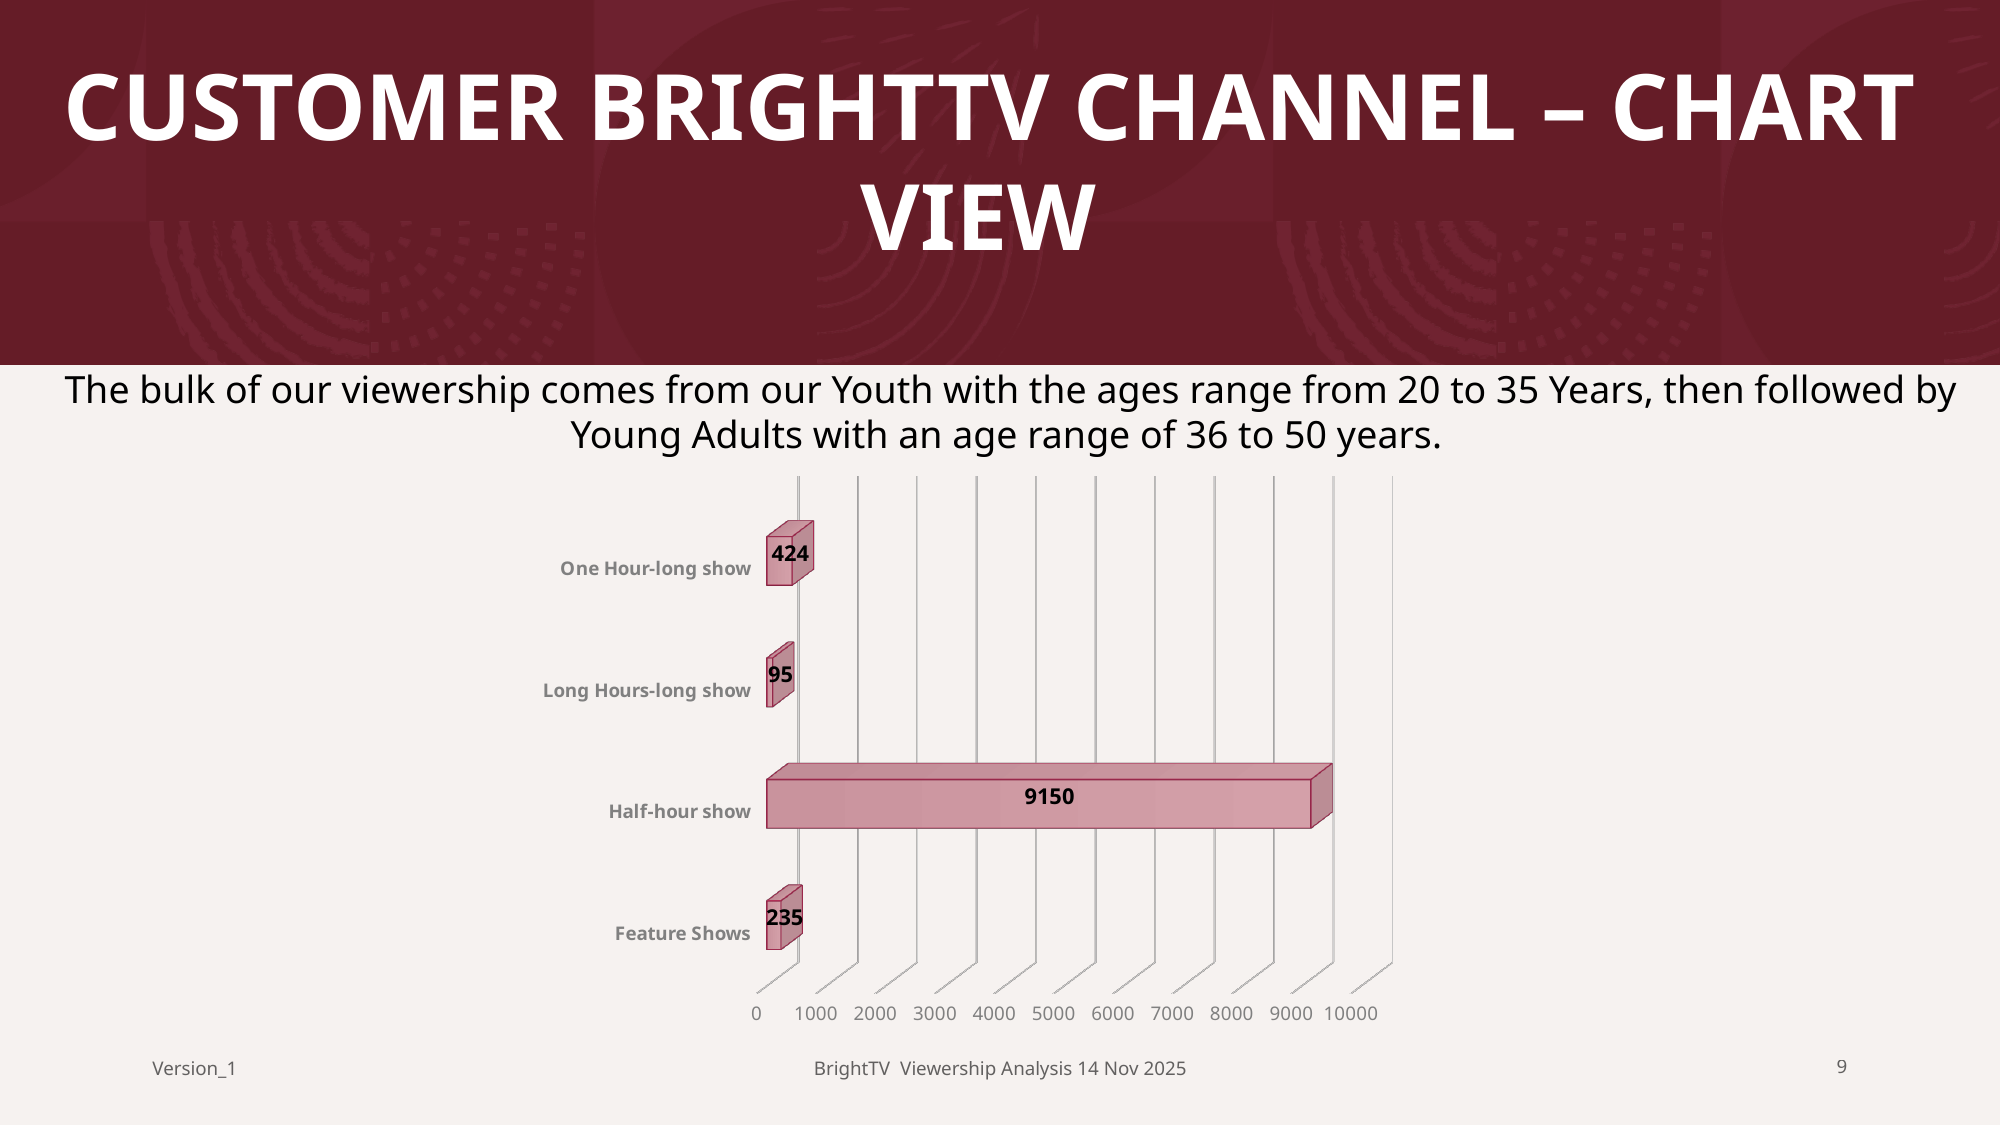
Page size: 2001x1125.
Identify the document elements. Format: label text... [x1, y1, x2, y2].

title CUSTOMER BRIGHTTV CHANNEL – CHART VIEW [26, 27, 1955, 291]
text_box The bulk of our viewership comes from our Youth with the ages range from 20 to 35 Years, then followed by Young Adults with an age range of 36 to 50 years. [23, 358, 2000, 464]
footer BrightTV Viewership Analysis 14 Nov 2025 [674, 1038, 1327, 1098]
slide_number 9 [1671, 1038, 1863, 1098]
slide_number Version_1 [137, 1038, 588, 1098]
chart [523, 464, 1413, 1038]
